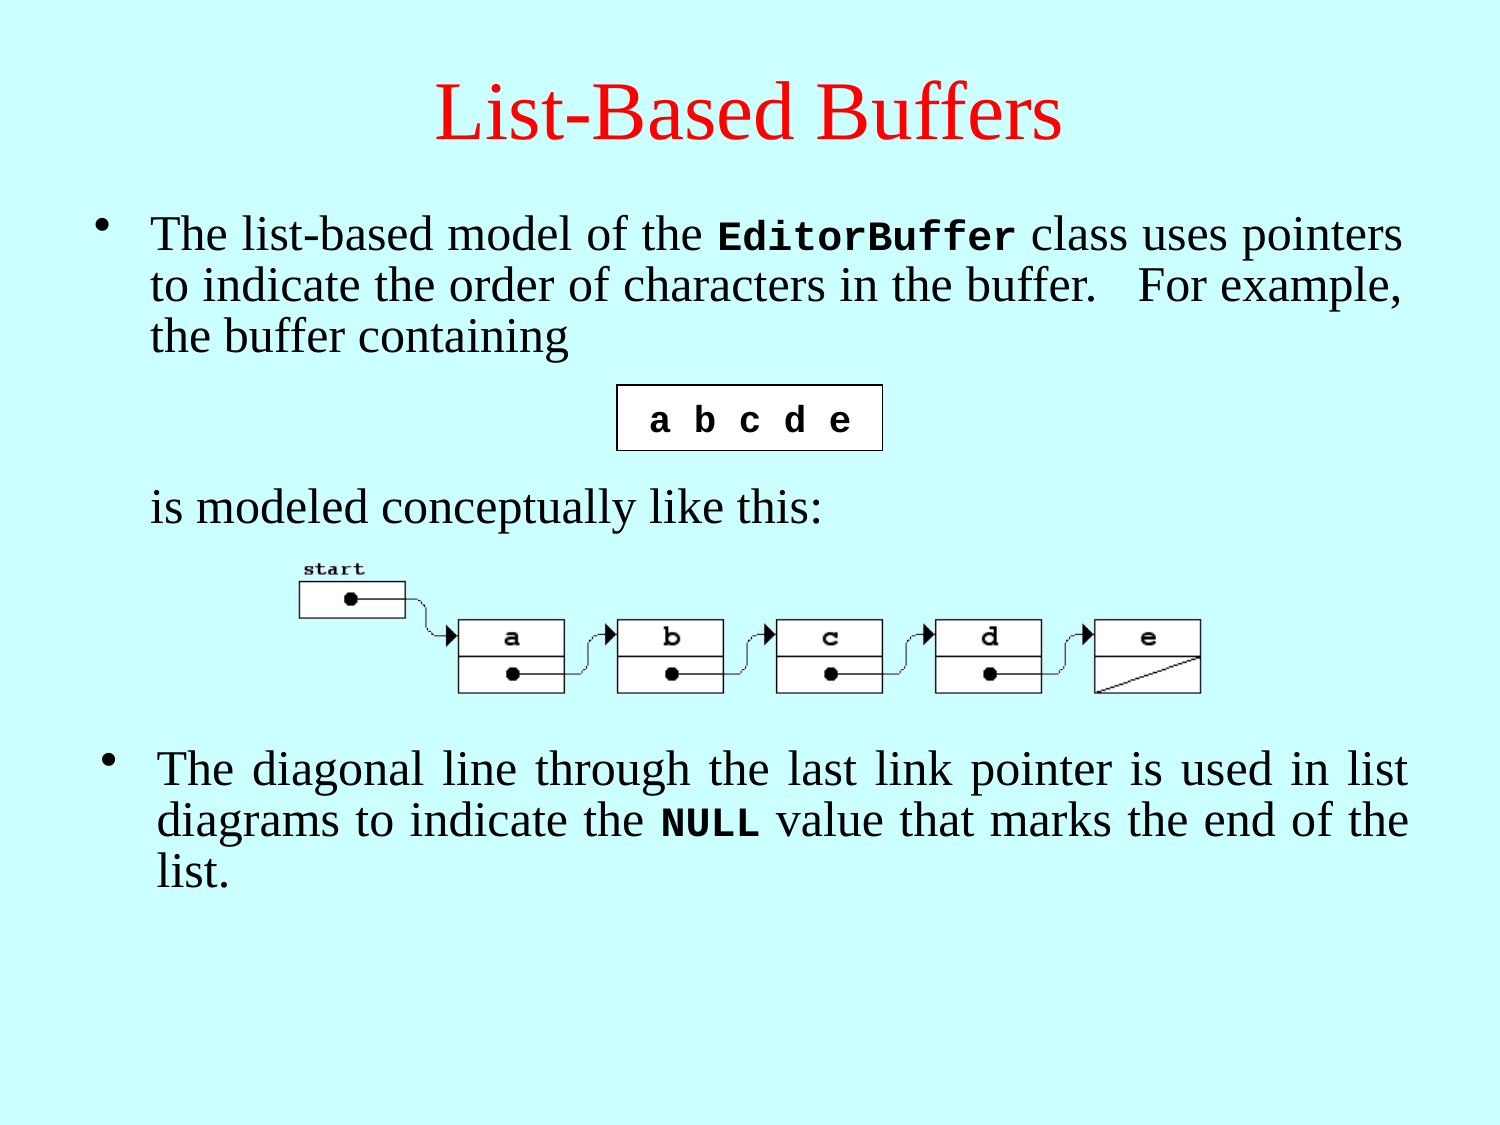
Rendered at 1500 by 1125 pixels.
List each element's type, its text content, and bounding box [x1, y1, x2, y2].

text_box The diagonal line through the last link pointer is used in list diagrams to indicate the NULL value that marks the end of the list. [85, 737, 1425, 911]
title List-Based Buffers [0, 12, 1500, 201]
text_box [78, 201, 1419, 701]
